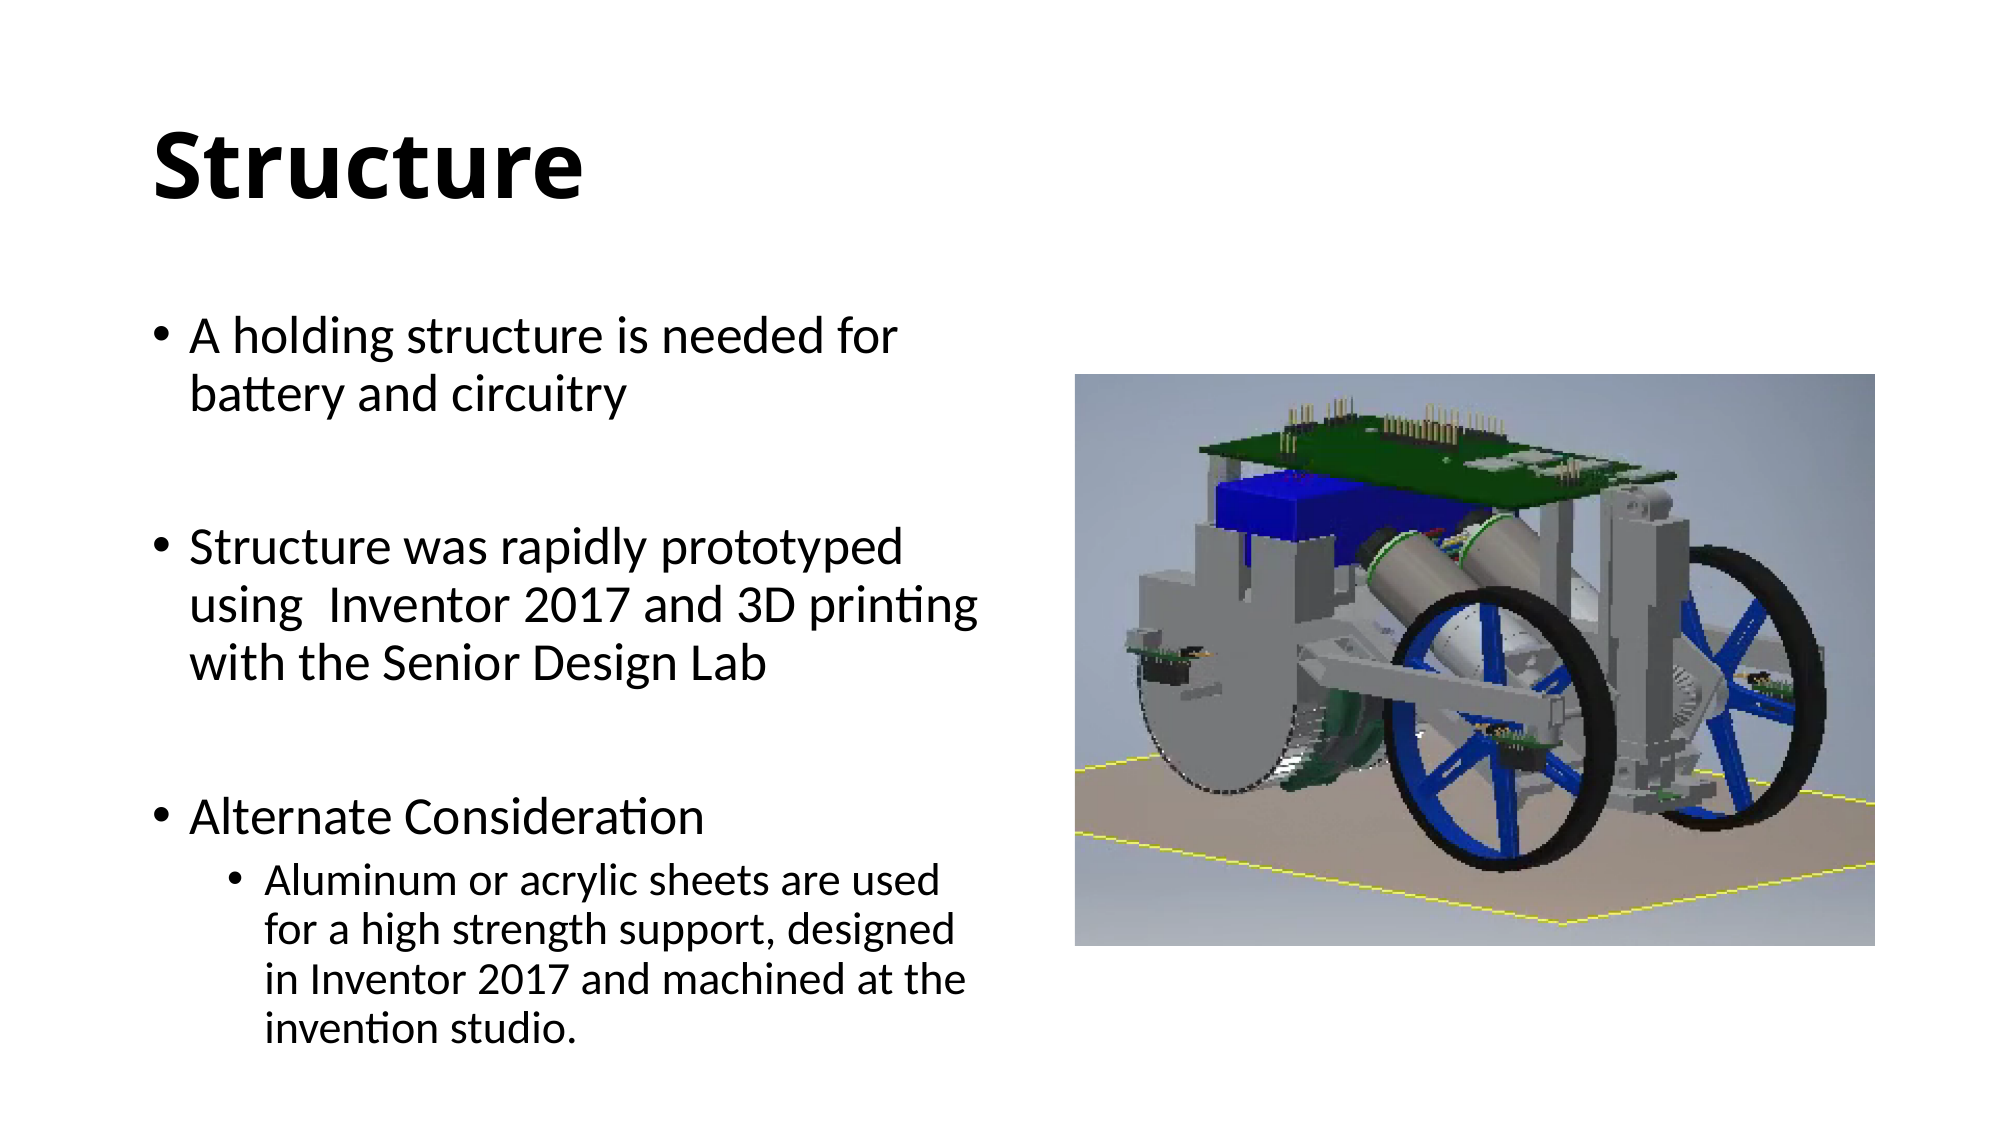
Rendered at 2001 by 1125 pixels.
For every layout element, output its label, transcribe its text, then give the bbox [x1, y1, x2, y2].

title Structure [137, 59, 1863, 278]
list A holding structure is needed for battery and circuitry Structure was rapidly prototyped using Inventor 2017 and 3D printing with the Senior Design Lab Alternate Consideration Aluminum or acrylic sheets are used for a high strength support, designed in Inventor 2017 and machined at the invention studio. [137, 299, 996, 1067]
picture [1074, 374, 1875, 946]
